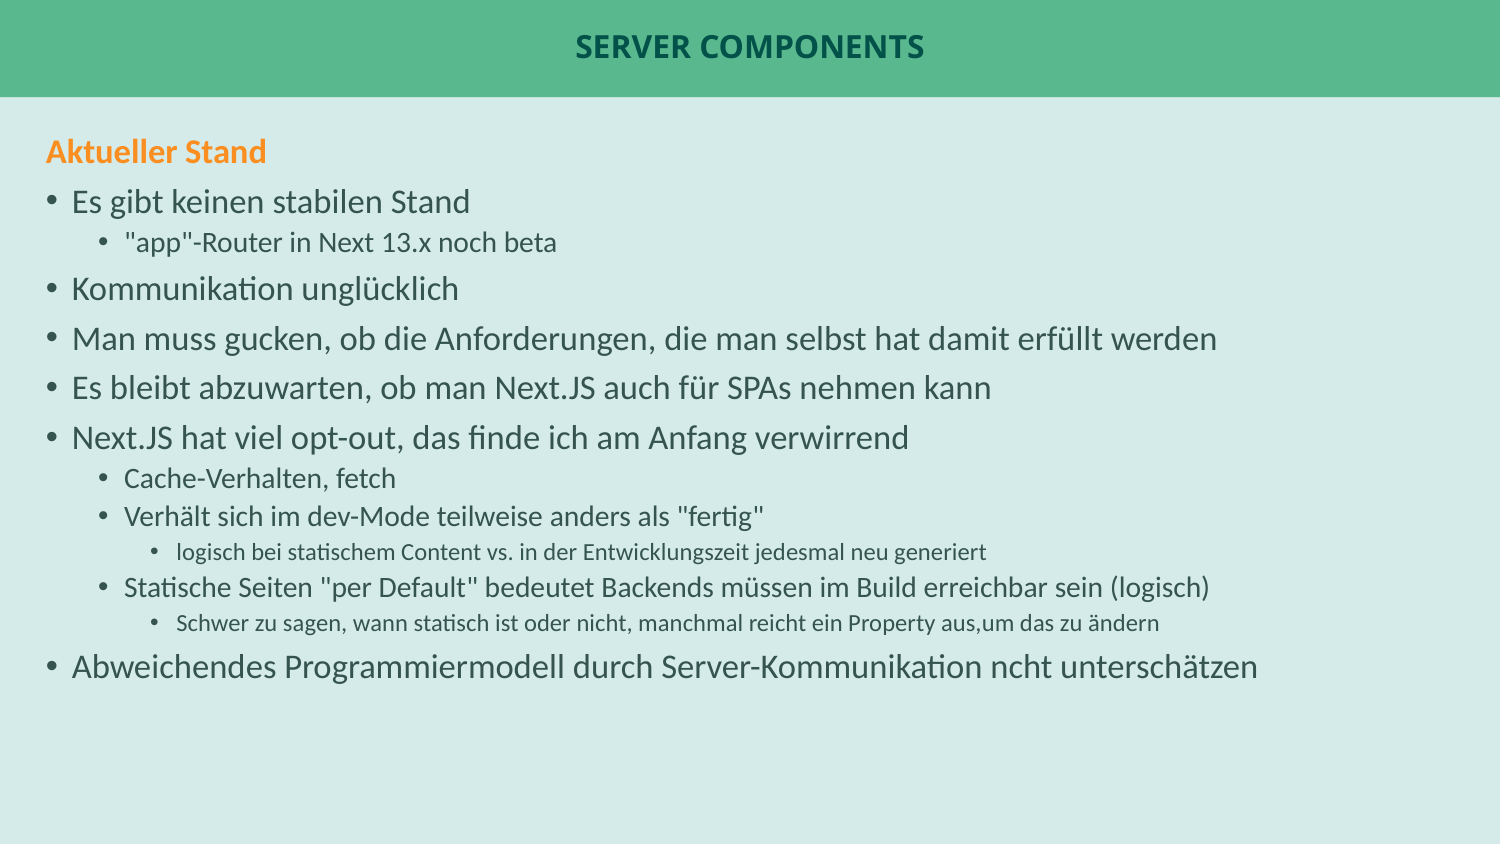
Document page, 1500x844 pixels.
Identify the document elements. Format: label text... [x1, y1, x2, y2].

title Server Components [0, 0, 1500, 98]
list Aktueller Stand Es gibt keinen stabilen Stand "app"-Router in Next 13.x noch beta Kommunikation unglücklich Man muss gucken, ob die Anforderungen, die man selbst hat damit erfüllt werden Es bleibt abzuwarten, ob man Next.JS auch für SPAs nehmen kann Next.JS hat viel opt-out, das finde ich am Anfang verwirrend Cache-Verhalten, fetch Verhält sich im dev-Mode teilweise anders als "fertig" logisch bei statischem Content vs. in der Entwicklungszeit jedesmal neu generiert Statische Seiten "per Default" bedeutet Backends müssen im Build erreichbar sein (logisch) Schwer zu sagen, wann statisch ist oder nicht, manchmal reicht ein Property aus,um das zu ändern Abweichendes Programmiermodell durch Server-Kommunikation ncht unterschätzen [30, 126, 1470, 782]
